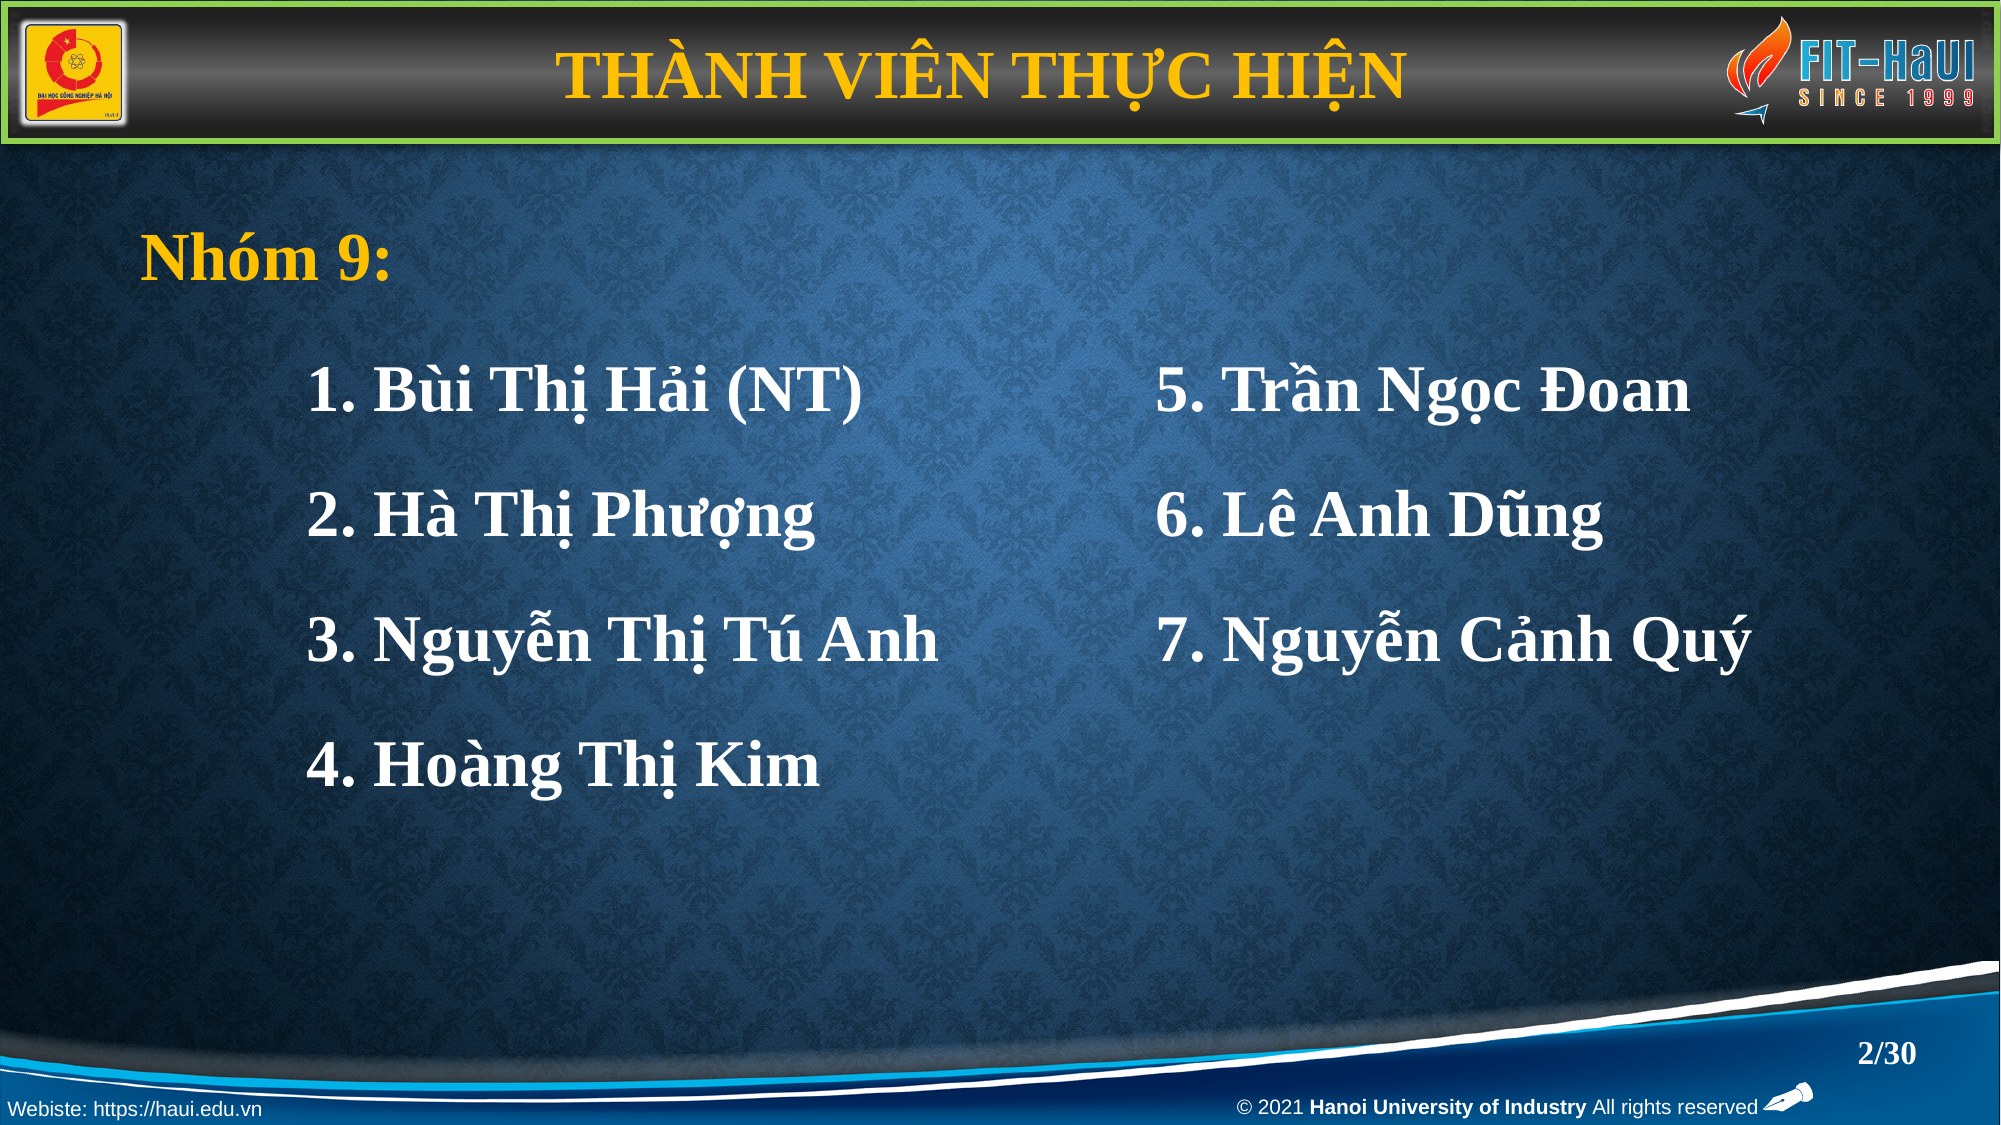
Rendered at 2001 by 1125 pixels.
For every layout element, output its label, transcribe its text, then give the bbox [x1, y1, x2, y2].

picture [25, 24, 122, 121]
text_box 1. Bùi Thị Hải (NT) 2. Hà Thị Phượng 3. Nguyễn Thị Tú Anh 4. Hoàng Thị Kim [291, 313, 1039, 902]
subtitle Nhóm 9: [125, 204, 650, 304]
footer 2/30 [1775, 1021, 2000, 1082]
picture [1704, 0, 2001, 189]
picture [0, 961, 1999, 1125]
text_box 5. Trần Ngọc Đoan 6. Lê Anh Dũng 7. Nguyễn Cảnh Quý [1140, 313, 1888, 996]
text_box THÀNH VIÊN THỰC HIỆN [540, 22, 1679, 120]
